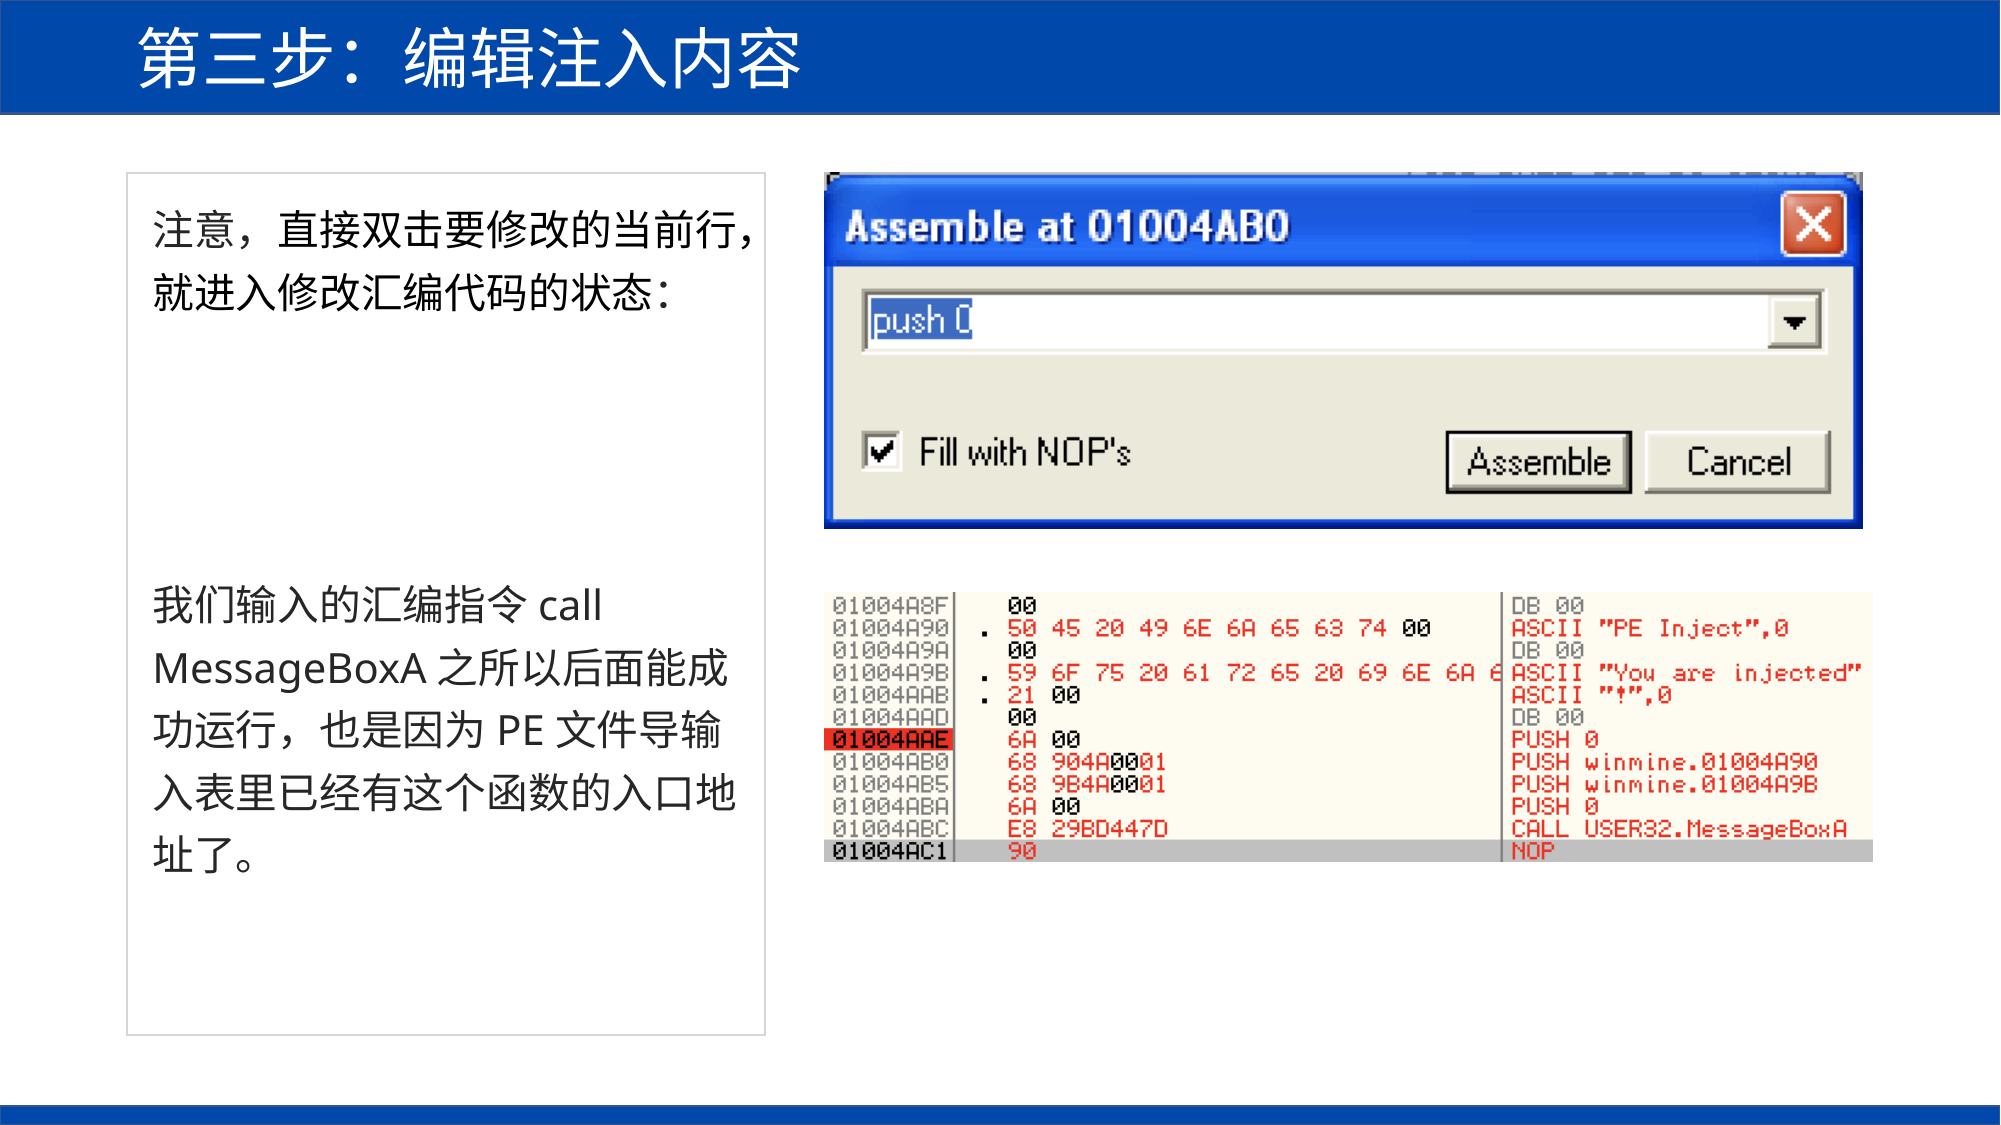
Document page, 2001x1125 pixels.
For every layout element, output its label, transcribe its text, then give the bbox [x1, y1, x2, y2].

picture [824, 172, 1863, 529]
text_box 第三步：编辑注入内容 [0, 0, 2000, 115]
text_box 注意，直接双击要修改的当前行，就进入修改汇编代码的状态： 我们输入的汇编指令call MessageBoxA之所以后面能成功运行，也是因为PE文件导输入表里已经有这个函数的入口地址了。 [137, 184, 752, 887]
text_box [0, 1105, 2000, 1125]
text_box [126, 172, 766, 1036]
picture [824, 592, 1873, 862]
